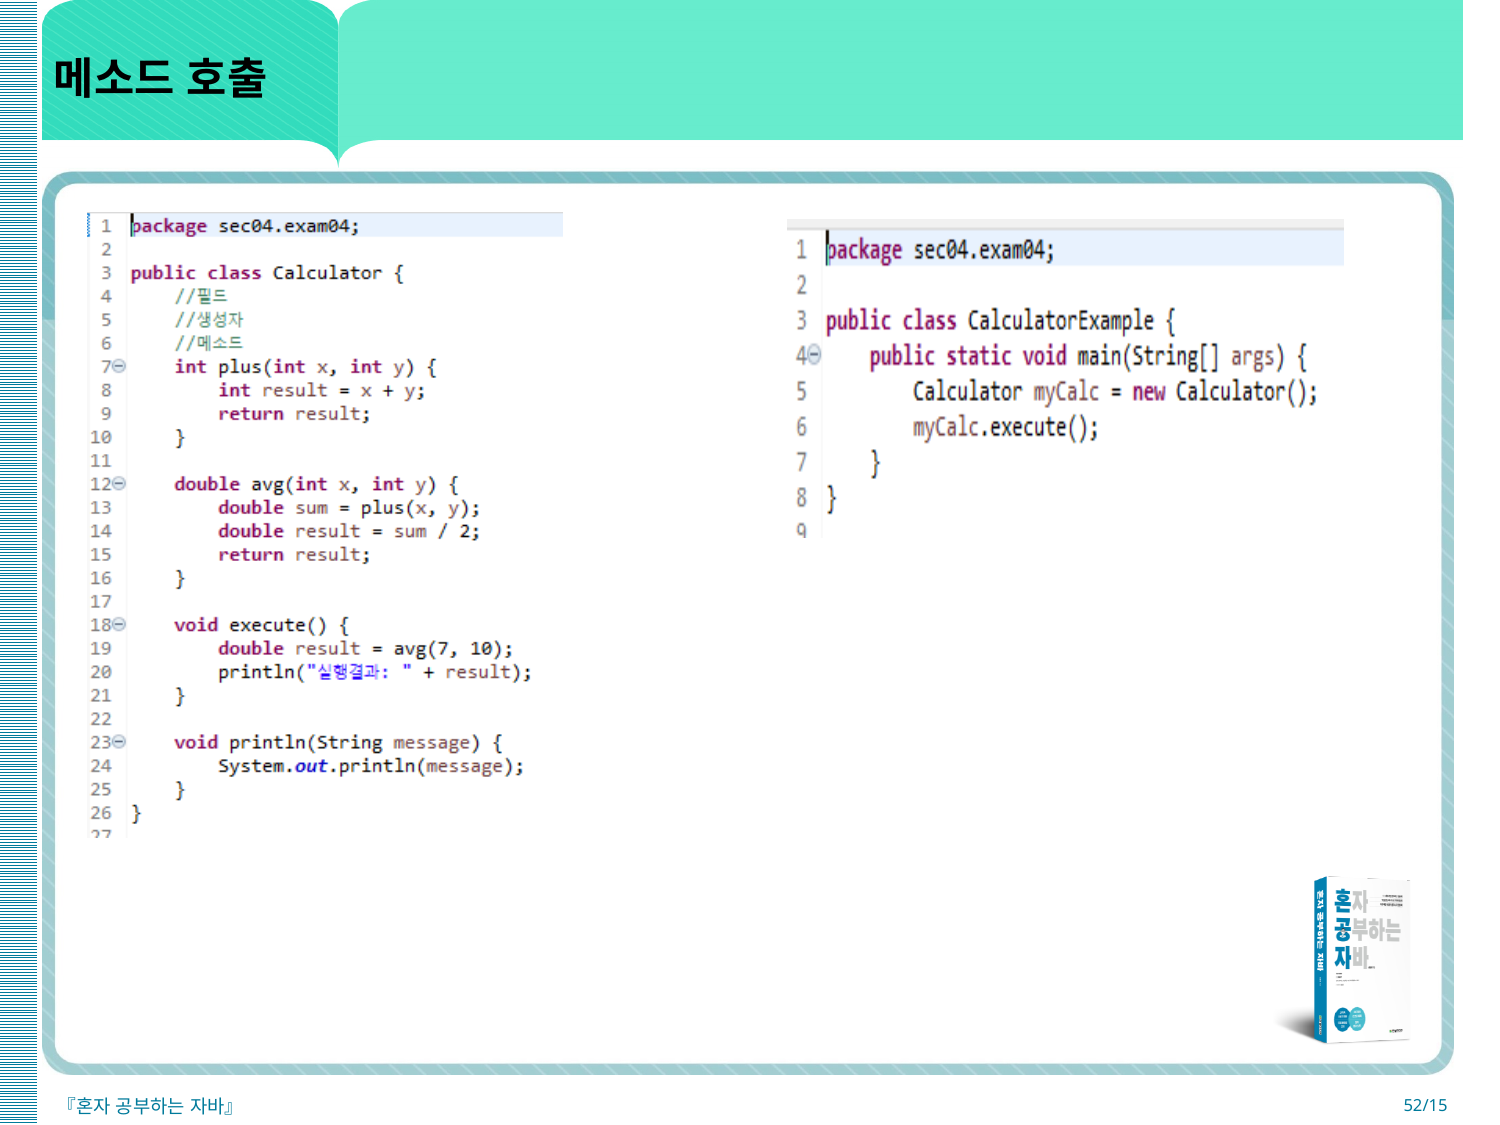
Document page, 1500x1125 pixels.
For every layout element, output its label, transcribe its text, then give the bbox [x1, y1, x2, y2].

picture [225, 1102, 232, 1115]
picture [116, 1102, 131, 1107]
picture [68, 1097, 75, 1110]
title 메소드 호출 [39, 42, 1280, 138]
picture [42, 0, 1488, 1122]
